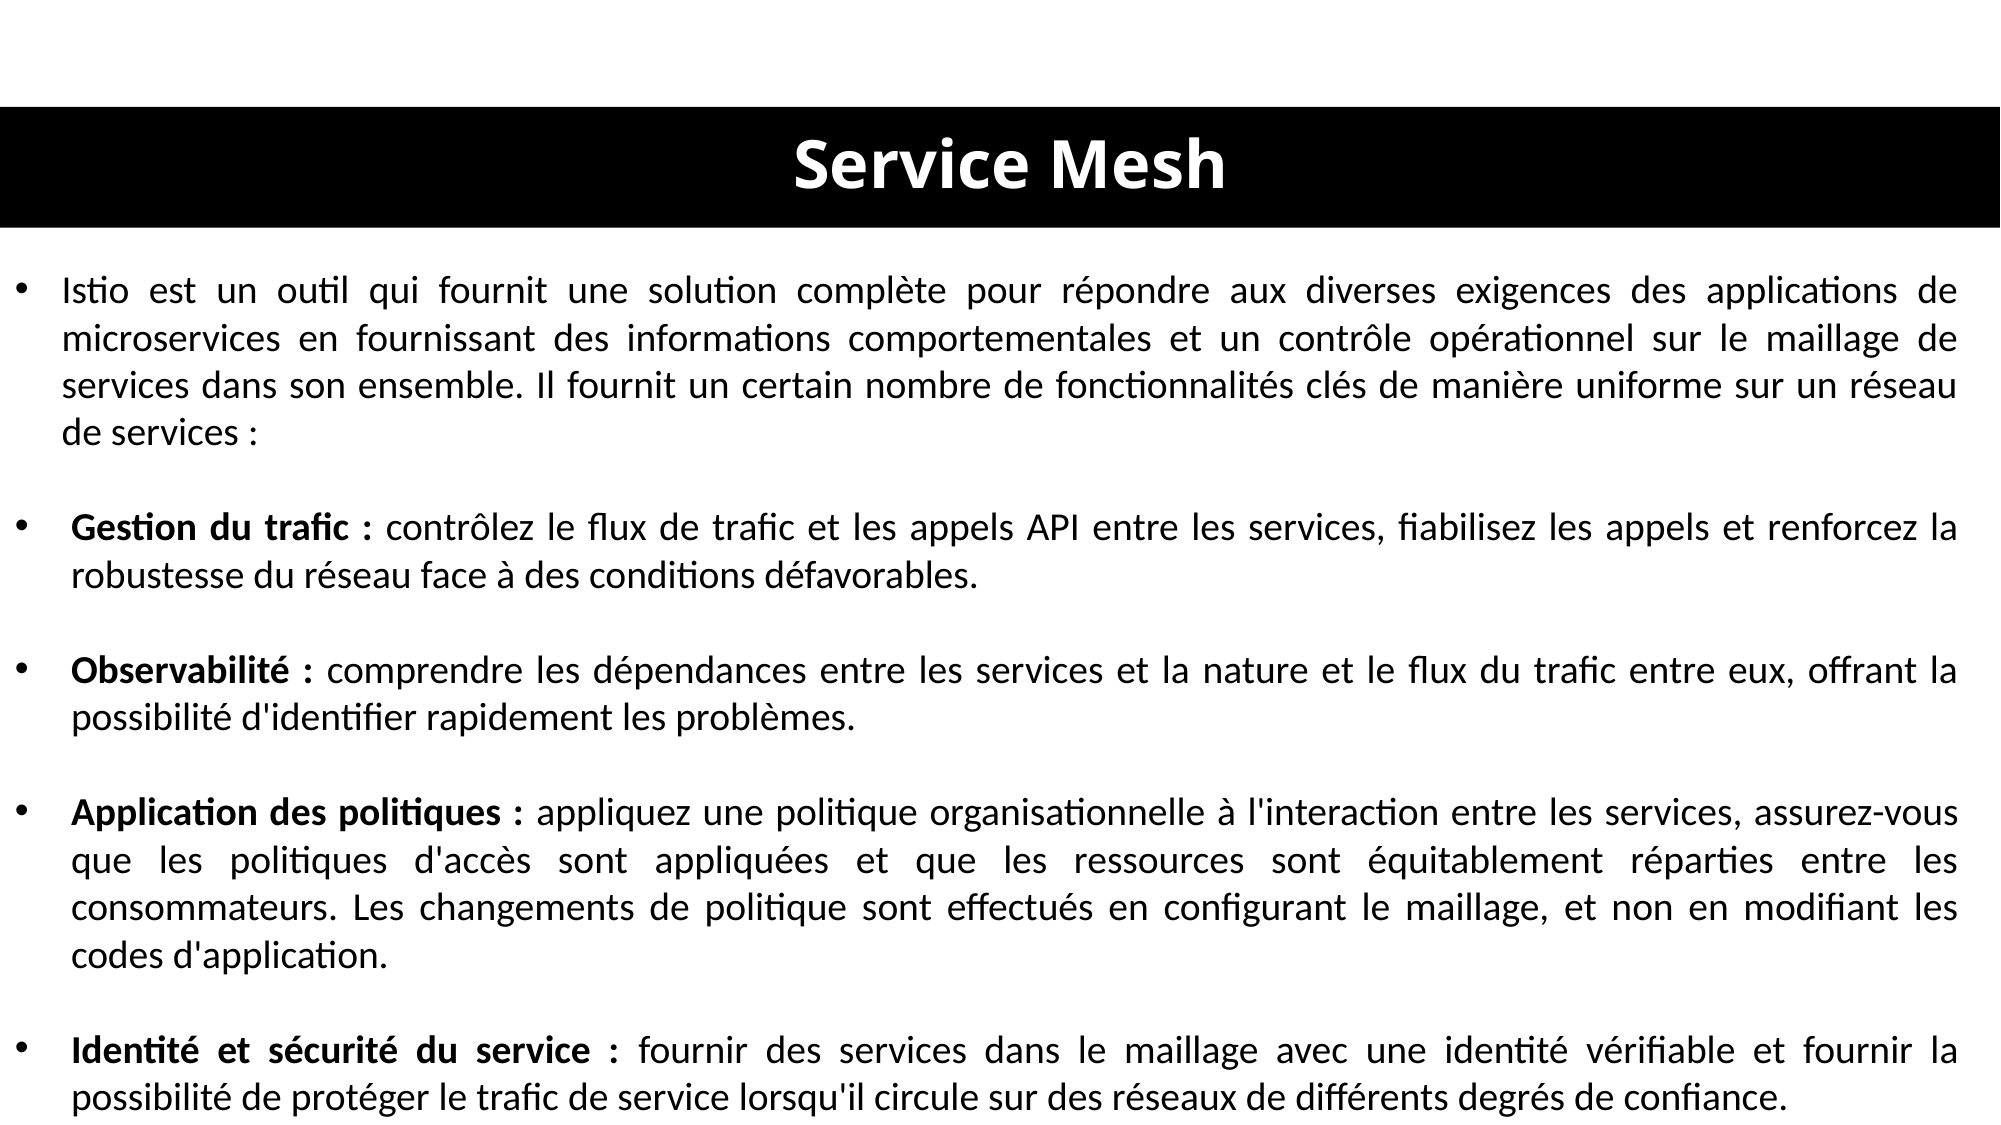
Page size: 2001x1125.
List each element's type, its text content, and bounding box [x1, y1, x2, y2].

text_box Service Mesh [91, 105, 1931, 228]
text_box Istio est un outil qui fournit une solution complète pour répondre aux diverses exigences des applications de microservices en fournissant des informations comportementales et un contrôle opérationnel sur le maillage de services dans son ensemble. Il fournit un certain nombre de fonctionnalités clés de manière uniforme sur un réseau de services : Gestion du trafic : contrôlez le flux de trafic et les appels API entre les services, fiabilisez les appels et renforcez la robustesse du réseau face à des conditions défavorables. Observabilité : comprendre les dépendances entre les services et la nature et le flux du trafic entre eux, offrant la possibilité d'identifier rapidement les problèmes. Application des politiques : appliquez une politique organisationnelle à l'interaction entre les services, assurez-vous que les politiques d'accès sont appliquées et que les ressources sont équitablement réparties entre les consommateurs. Les changements de politique sont effectués en configurant le maillage, et non en modifiant les codes d'application. Identité et sécurité du service : fournir des services dans le maillage avec une identité vérifiable et fournir la possibilité de protéger le trafic de service lorsqu'il circule sur des réseaux de différents degrés de confiance. [0, 256, 1976, 1125]
text_box [0, 106, 2000, 229]
